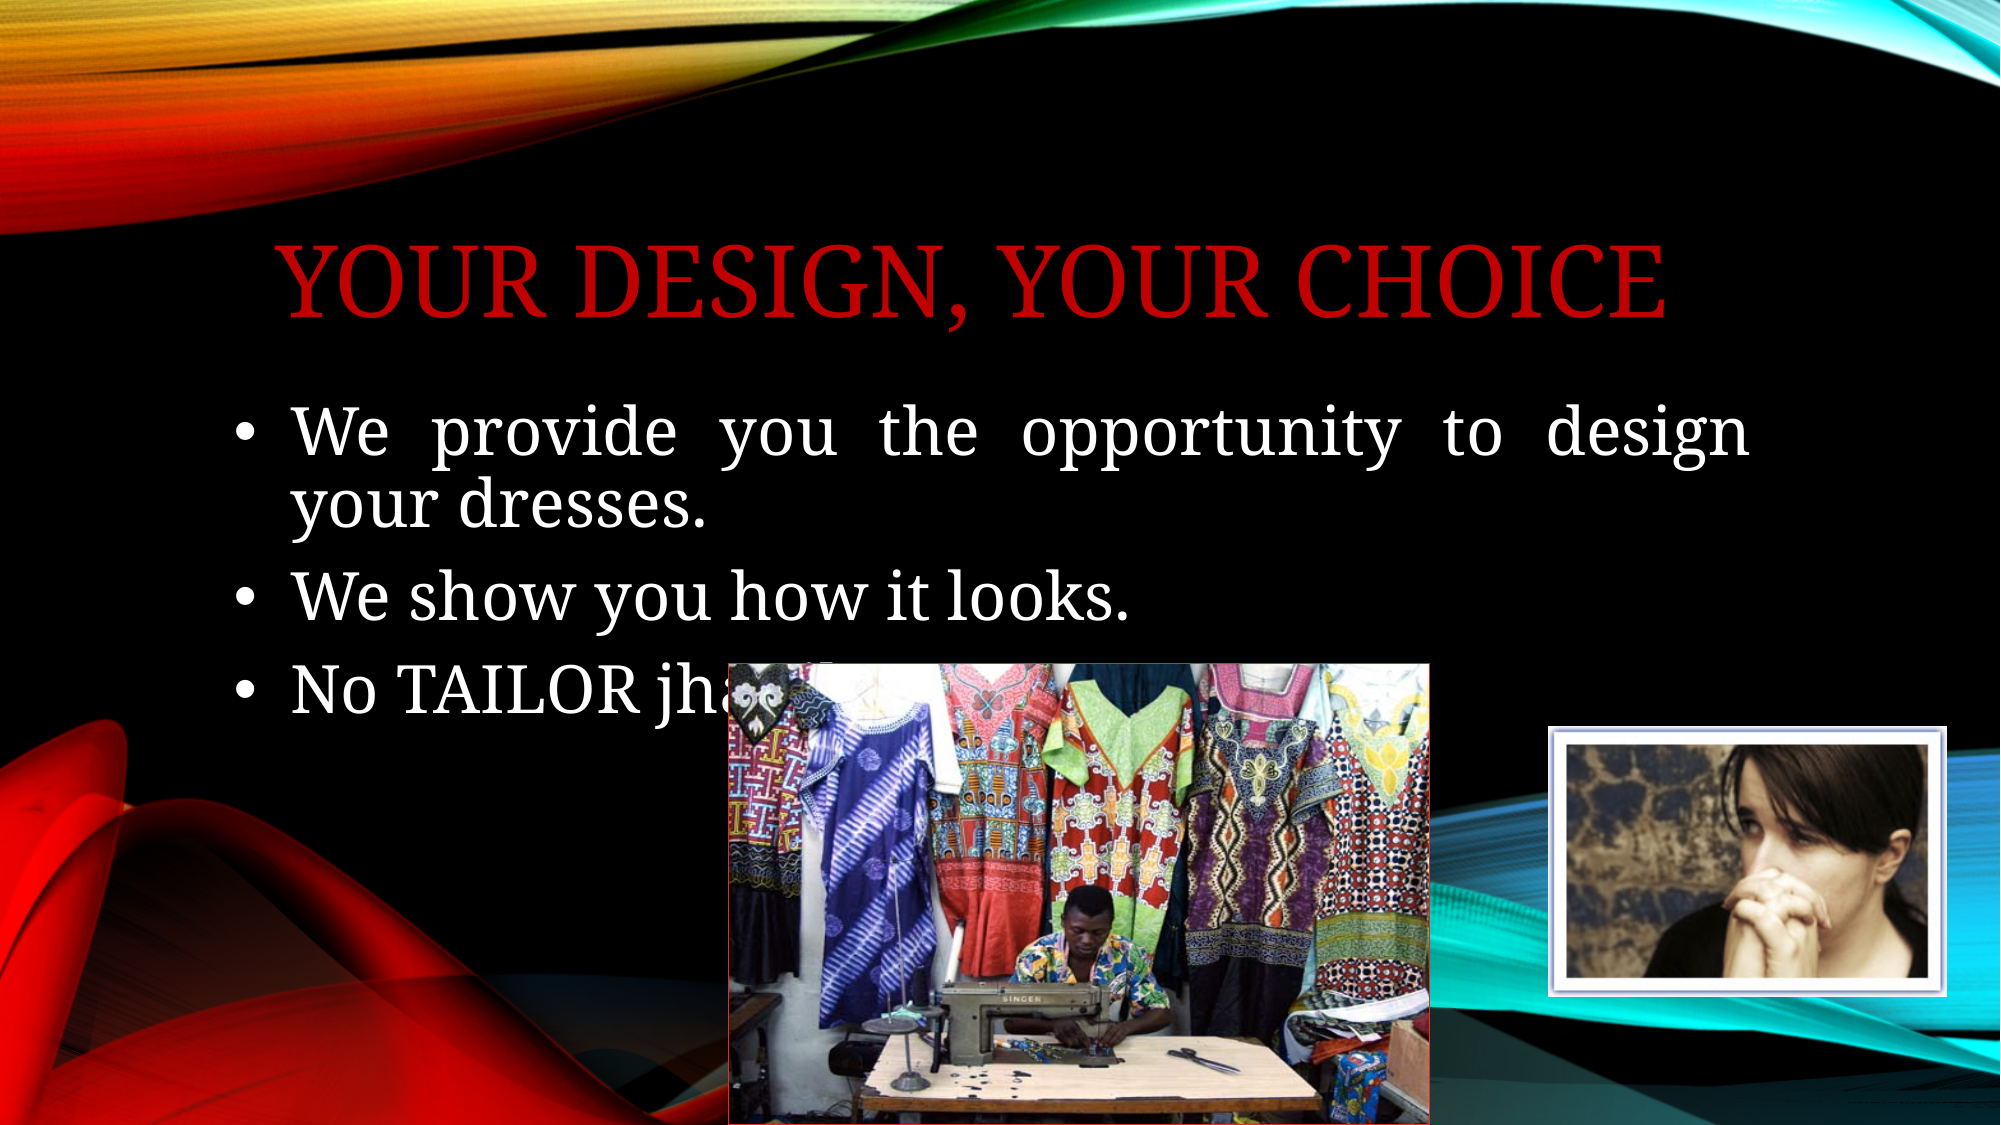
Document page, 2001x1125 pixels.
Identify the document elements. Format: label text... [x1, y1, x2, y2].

title Your design, your choice [197, 150, 1748, 347]
subtitle We provide you the opportunity to design your dresses. We show you how it looks. No TAILOR jhanjhat!! [218, 390, 1769, 786]
picture [0, 663, 2000, 1125]
picture [0, 0, 2000, 237]
